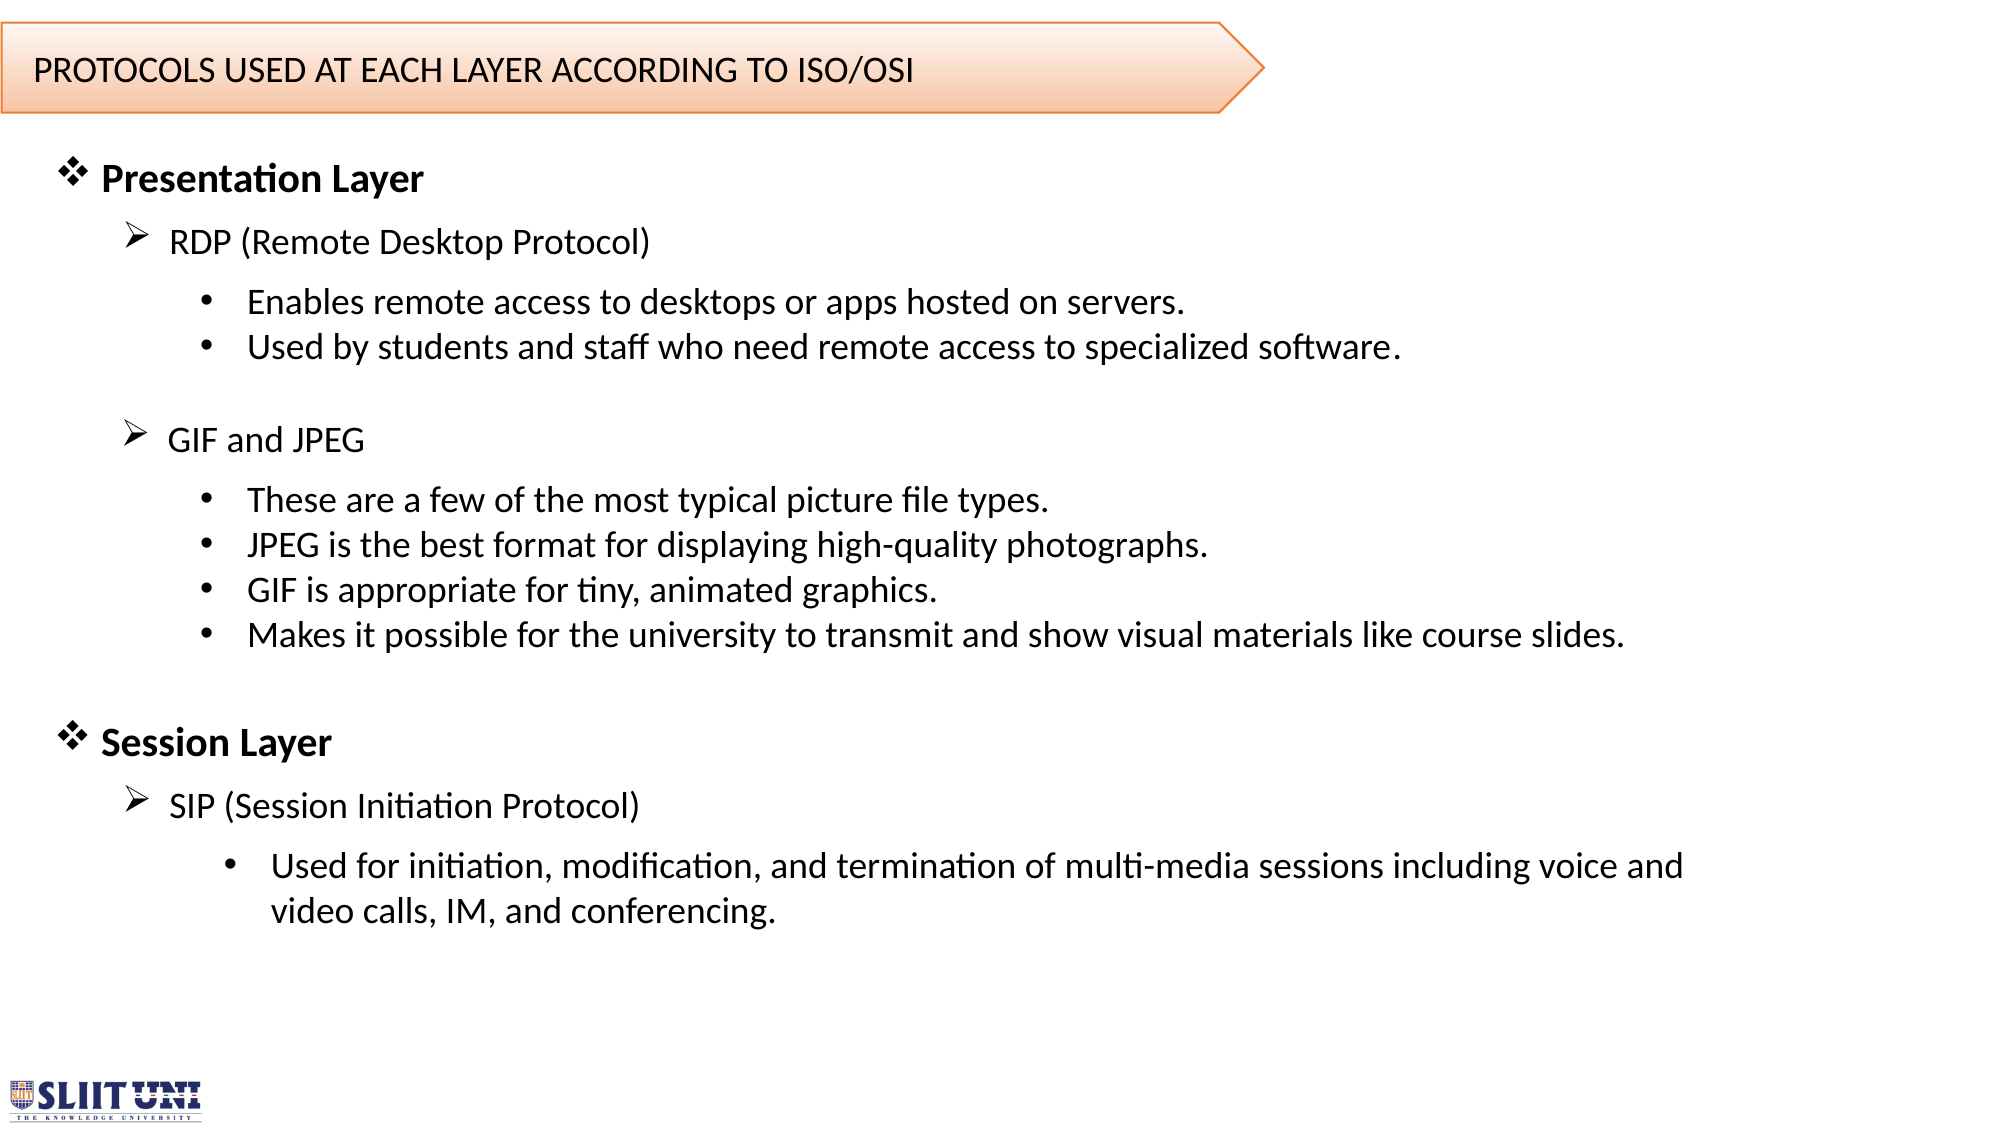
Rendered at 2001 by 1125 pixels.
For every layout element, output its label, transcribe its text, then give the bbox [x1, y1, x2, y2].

text_box RDP (Remote Desktop Protocol) [107, 209, 667, 270]
text_box Session Layer [39, 707, 348, 773]
picture [0, 1078, 210, 1125]
text_box GIF and JPEG [106, 407, 381, 468]
text_box Presentation Layer [39, 143, 440, 209]
text_box PROTOCOLS USED AT EACH LAYER ACCORDING TO ISO/OSI [0, 21, 1266, 114]
text_box Used for initiation, modification, and termination of multi-media sessions including voice and video calls, IM, and conferencing. [209, 834, 1774, 939]
text_box SIP (Session Initiation Protocol) [107, 773, 656, 833]
text_box These are a few of the most typical picture file types. JPEG is the best format for displaying high-quality photographs. GIF is appropriate for tiny, animated graphics. Makes it possible for the university to transmit and show visual materials like course slides. [185, 468, 1751, 663]
text_box Enables remote access to desktops or apps hosted on servers. Used by students and staff who need remote access to specialized software. [185, 269, 1751, 375]
